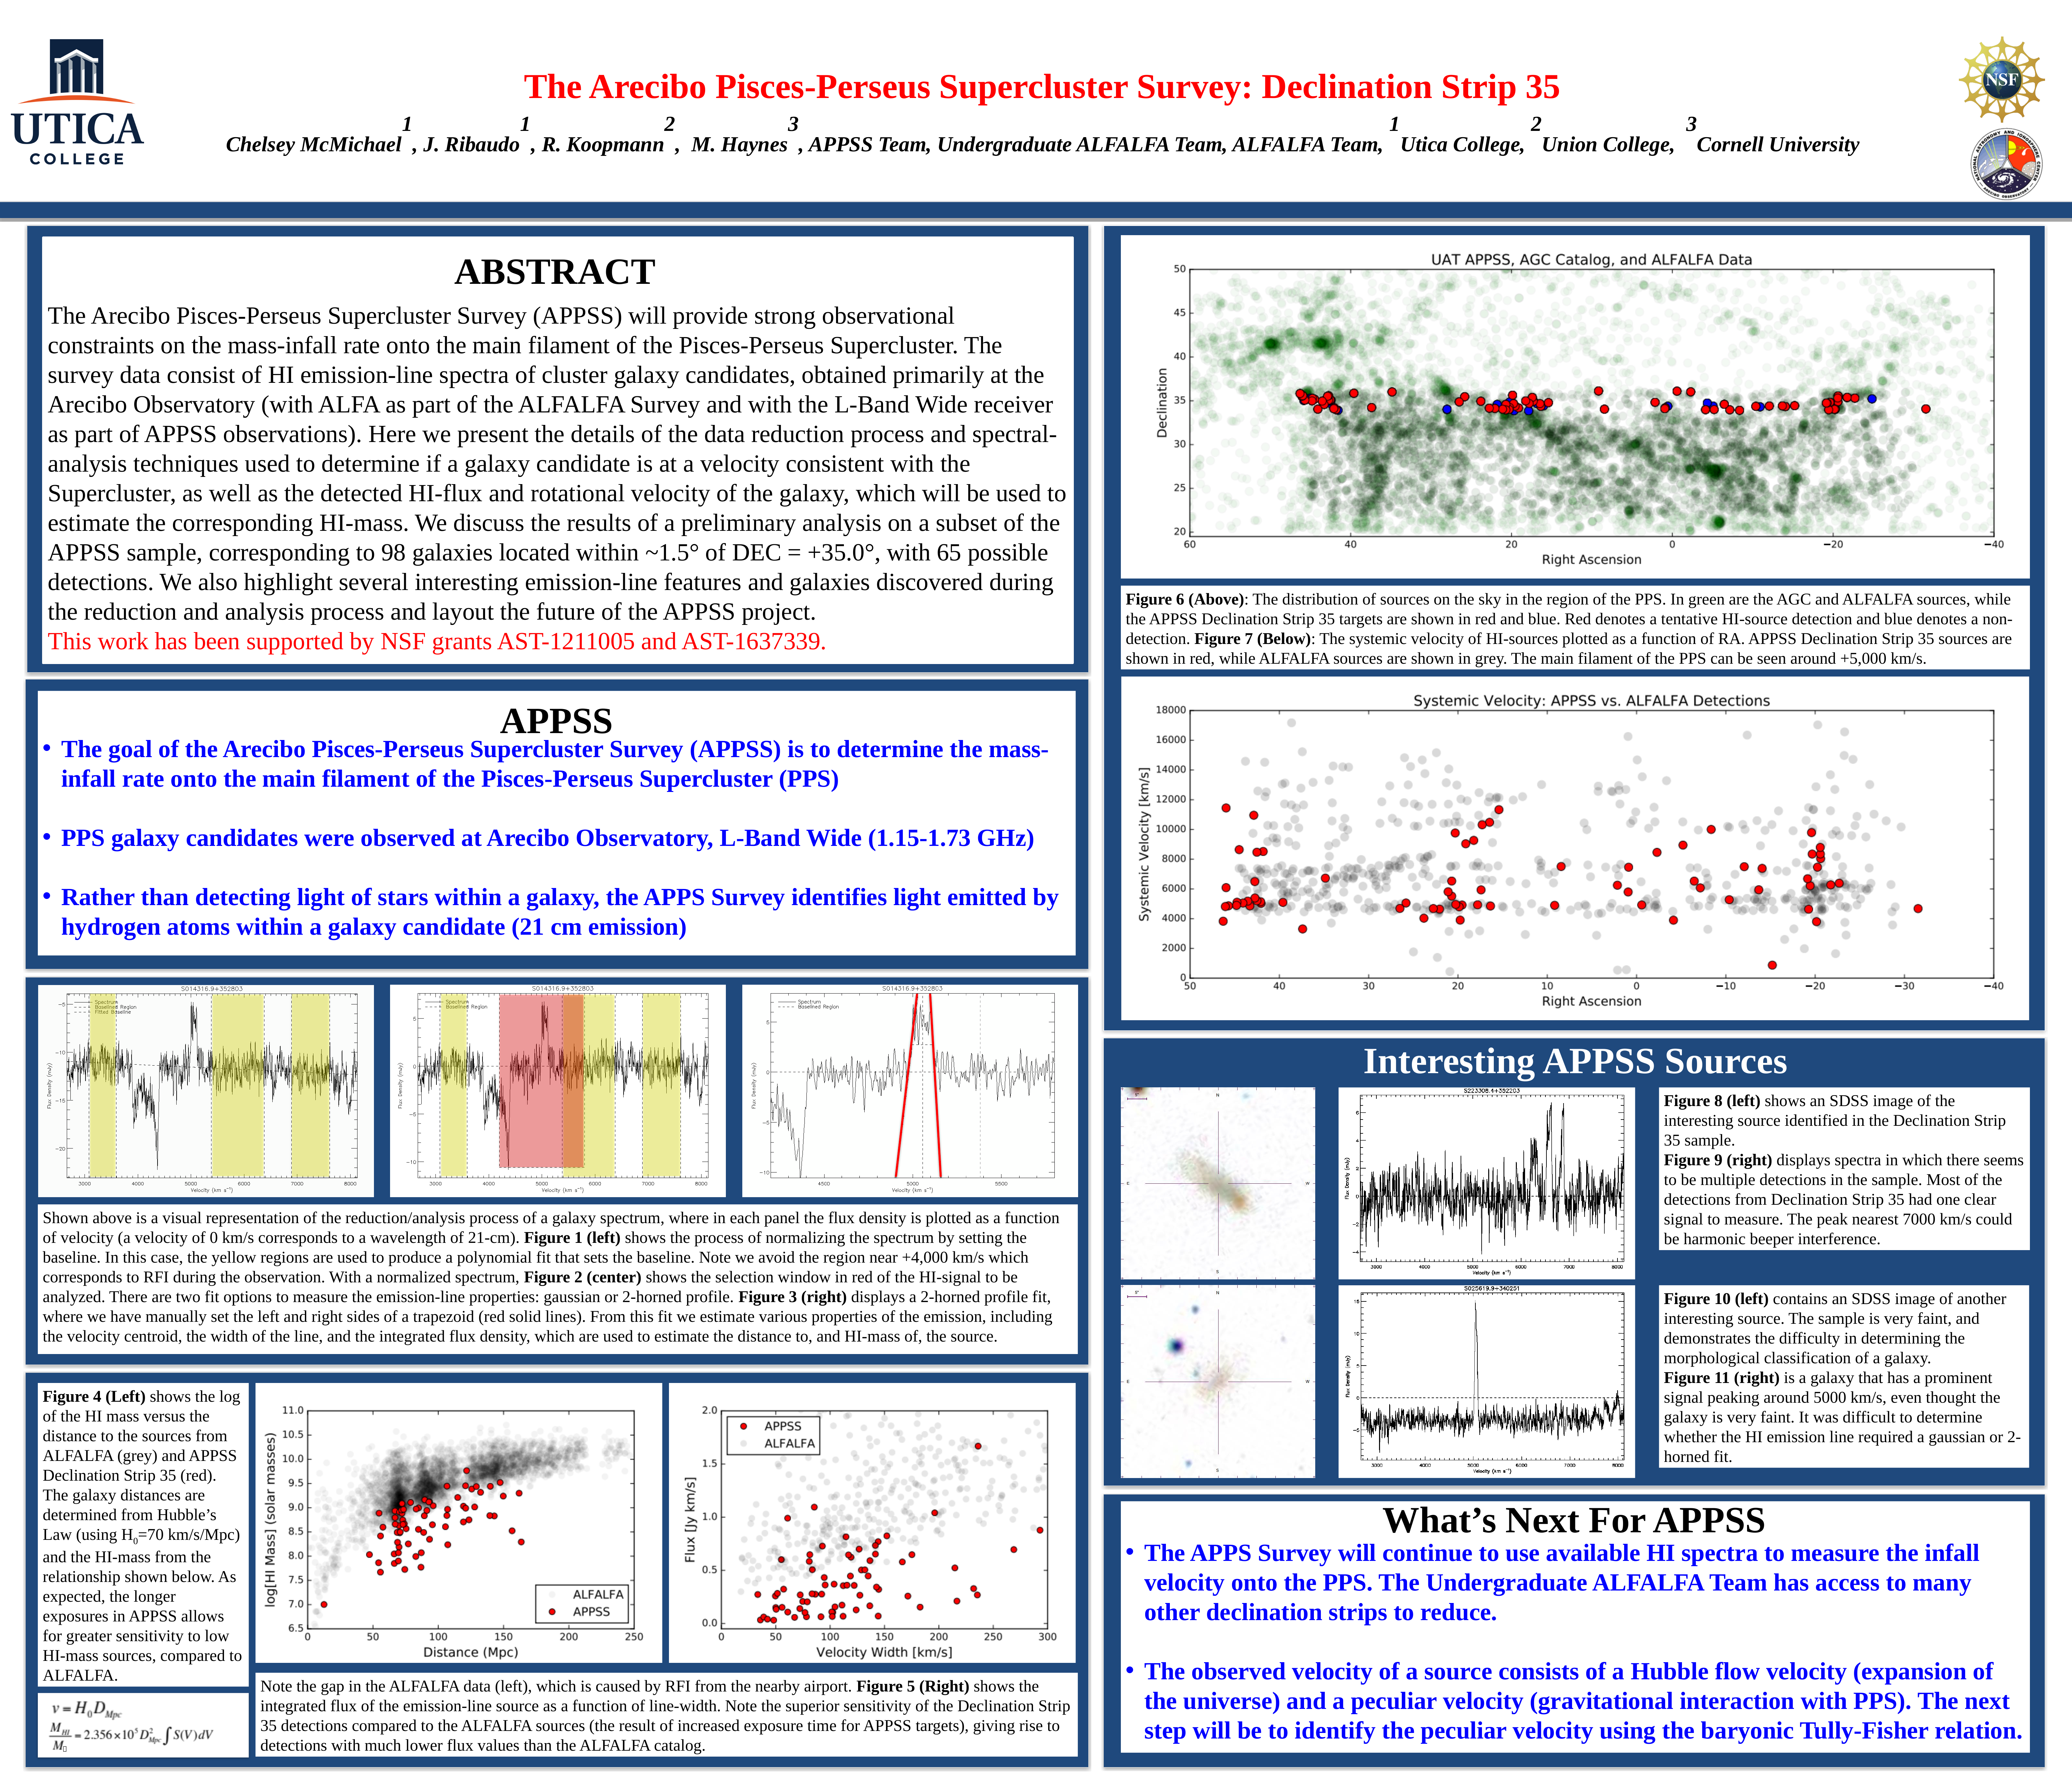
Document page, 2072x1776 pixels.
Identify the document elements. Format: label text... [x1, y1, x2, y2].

text_box The APPS Survey will continue to use available HI spectra to measure the infall velocity onto the PPS. The Undergraduate ALFALFA Team has access to many other declination strips to reduce. The observed velocity of a source consists of a Hubble flow velocity (expansion of the universe) and a peculiar velocity (gravitational interaction with PPS). The next step will be to identify the peculiar velocity using the baryonic Tully-Fisher relation. [1121, 1501, 2030, 1753]
text_box [25, 1372, 1089, 1768]
picture [1121, 235, 2030, 579]
text_box [0, 202, 2072, 218]
text_box The Arecibo Pisces-Perseus Supercluster Survey (APPSS) will provide strong observational constraints on the mass-infall rate onto the main filament of the Pisces-Perseus Supercluster. The survey data consist of HI emission-line spectra of cluster galaxy candidates, obtained primarily at the Arecibo Observatory (with ALFA as part of the ALFALFA Survey and with the L-Band Wide receiver as part of APPSS observations). Here we present the details of the data reduction process and spectral-analysis techniques used to determine if a galaxy candidate is at a velocity consistent with the Supercluster, as well as the detected HI-flux and rotational velocity of the galaxy, which will be used to estimate the corresponding HI-mass. We discuss the results of a preliminary analysis on a subset of the APPSS sample, corresponding to 98 galaxies located within ~1.5° of DEC = +35.0°, with 65 possible detections. We also highlight several interesting emission-line features and galaxies discovered during the reduction and analysis process and layout the future of the APPSS project. This work has been supported by NSF grants AST-1211005 and AST-1637339. [43, 237, 1073, 663]
text_box APPSS [434, 694, 679, 788]
picture [11, 37, 144, 165]
picture [1338, 1087, 1635, 1279]
text_box Figure 4 (Left) shows the log of the HI mass versus the distance to the sources from ALFALFA (grey) and APPSS Declination Strip 35 (red). The galaxy distances are determined from Hubble’s Law (using H0=70 km/s/Mpc) and the HI-mass from the relationship shown below. As expected, the longer exposures in APPSS allows for greater sensitivity to low HI-mass sources, compared to ALFALFA. [38, 1383, 249, 1687]
text_box [1103, 1038, 2045, 1486]
picture [390, 985, 726, 1197]
text_box [1103, 1494, 2045, 1768]
text_box The Arecibo Pisces-Perseus Supercluster Survey: Declination Strip 35 Chelsey McMichael1, J. Ribaudo1, R. Koopmann2, M. Haynes3, APPSS Team, Undergraduate ALFALFA Team, ALFALFA Team, 1Utica College, 2Union College, 3Cornell University [127, 20, 1959, 199]
text_box [25, 679, 1089, 969]
picture [1968, 126, 2045, 202]
text_box [25, 977, 1089, 1365]
text_box What’s Next For APPSS [1277, 1493, 1871, 1542]
text_box [37, 1693, 249, 1758]
text_box [1103, 225, 2045, 1031]
picture [1959, 37, 2045, 123]
text_box Shown above is a visual representation of the reduction/analysis process of a galaxy spectrum, where in each panel the flux density is plotted as a function of velocity (a velocity of 0 km/s corresponds to a wavelength of 21-cm). Figure 1 (left) shows the process of normalizing the spectrum by setting the baseline. In this case, the yellow regions are used to produce a polynomial fit that sets the baseline. Note we avoid the region near +4,000 km/s which corresponds to RFI during the observation. With a normalized spectrum, Figure 2 (center) shows the selection window in red of the HI-signal to be analyzed. There are two fit options to measure the emission-line properties: gaussian or 2-horned profile. Figure 3 (right) displays a 2-horned profile fit, where we have manually set the left and right sides of a trapezoid (red solid lines). From this fit we estimate various properties of the emission, including the velocity centroid, the width of the line, and the integrated flux density, which are used to estimate the distance to, and HI-mass of, the source. [38, 1204, 1078, 1354]
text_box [47, 1719, 215, 1754]
picture [669, 1383, 1076, 1663]
text_box Interesting APPSS Sources [1279, 1034, 1872, 1128]
picture [1338, 1285, 1635, 1478]
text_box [896, 994, 917, 1177]
picture [38, 985, 374, 1197]
text_box Note the gap in the ALFALFA data (left), which is caused by RFI from the nearby airport. Figure 5 (Right) shows the integrated flux of the emission-line source as a function of line-width. Note the superior sensitivity of the Declination Strip 35 detections compared to the ALFALFA sources (the result of increased exposure time for APPSS targets), giving rise to detections with much lower flux values than the ALFALFA catalog. [255, 1673, 1078, 1757]
picture [255, 1383, 662, 1663]
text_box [50, 1697, 124, 1718]
picture [1121, 676, 2029, 1020]
text_box The goal of the Arecibo Pisces-Perseus Supercluster Survey (APPSS) is to determine the mass-infall rate onto the main filament of the Pisces-Perseus Supercluster (PPS) PPS galaxy candidates were observed at Arecibo Observatory, L-Band Wide (1.15-1.73 GHz) Rather than detecting light of stars within a galaxy, the APPS Survey identifies light emitted by hydrogen atoms within a galaxy candidate (21 cm emission) [38, 691, 1076, 956]
text_box Figure 8 (left) shows an SDSS image of the interesting source identified in the Declination Strip 35 sample. Figure 9 (right) displays spectra in which there seems to be multiple detections in the sample. Most of the detections from Declination Strip 35 had one clear signal to measure. The peak nearest 7000 km/s could be harmonic beeper interference. [1659, 1087, 2030, 1250]
picture [1121, 1285, 1316, 1478]
text_box ABSTRACT [432, 244, 678, 338]
picture [1121, 1087, 1316, 1279]
text_box Figure 6 (Above): The distribution of sources on the sky in the region of the PPS. In green are the AGC and ALFALFA sources, while the APPSS Declination Strip 35 targets are shown in red and blue. Red denotes a tentative HI-source detection and blue denotes a non-detection. Figure 7 (Below): The systemic velocity of HI-sources plotted as a function of RA. APPSS Declination Strip 35 sources are shown in red, while ALFALFA sources are shown in grey. The main filament of the PPS can be seen around +5,000 km/s. [1121, 585, 2030, 670]
picture [742, 985, 1078, 1197]
text_box [27, 225, 1089, 673]
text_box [930, 994, 941, 1177]
text_box Figure 10 (left) contains an SDSS image of another interesting source. The sample is very faint, and demonstrates the difficulty in determining the morphological classification of a galaxy. Figure 11 (right) is a galaxy that has a prominent signal peaking around 5000 km/s, even thought the galaxy is very faint. It was difficult to determine whether the HI emission line required a gaussian or 2-horned fit. [1659, 1285, 2029, 1468]
